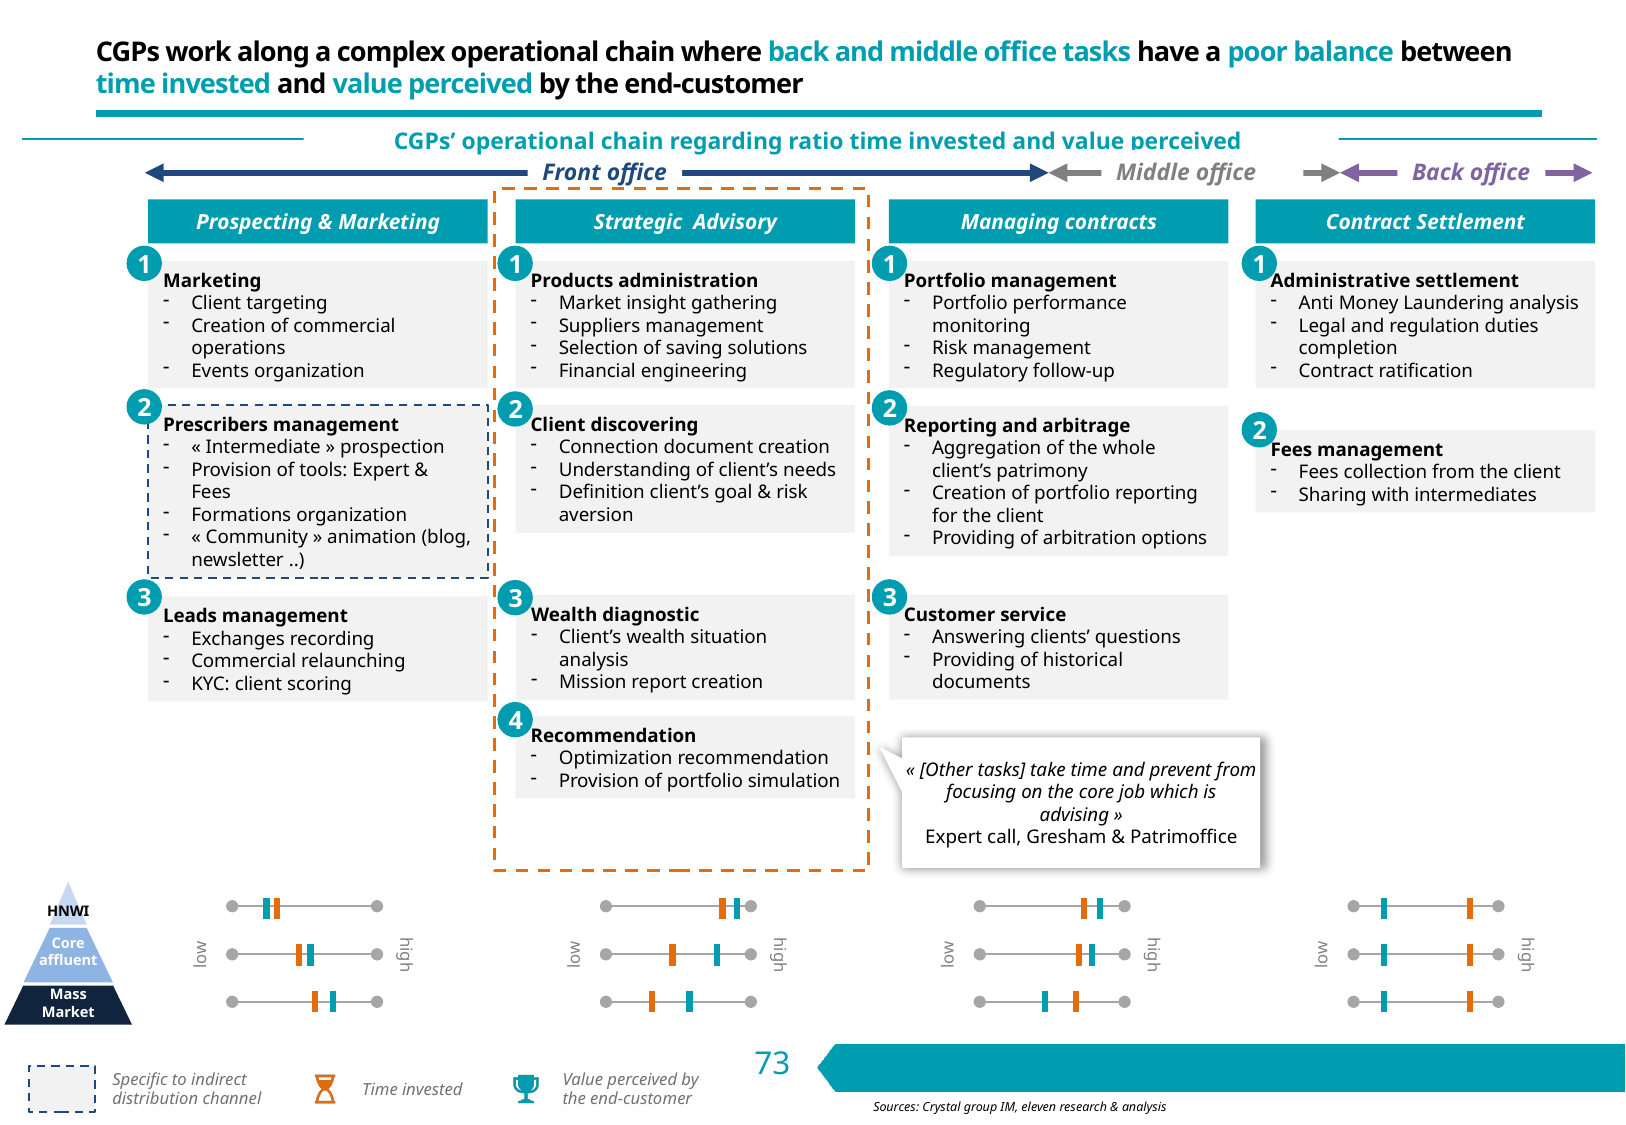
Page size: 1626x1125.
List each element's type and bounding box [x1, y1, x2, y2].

text_box [1241, 245, 1596, 389]
text_box [126, 198, 489, 703]
text_box [1135, 918, 1172, 992]
text_box [97, 1061, 325, 1116]
text_box [888, 199, 1229, 244]
text_box [871, 390, 1229, 556]
text_box [979, 943, 1125, 967]
text_box [1353, 990, 1499, 1013]
text_box [1241, 412, 1596, 513]
text_box [347, 1071, 492, 1106]
picture [509, 1072, 543, 1106]
title [95, 19, 1542, 114]
text_box [22, 119, 1597, 871]
text_box [1303, 922, 1341, 988]
text_box [4, 881, 132, 1028]
picture [810, 1044, 1625, 1115]
text_box [547, 1061, 733, 1116]
text_box [181, 897, 425, 1013]
text_box [1353, 897, 1499, 920]
text_box [880, 738, 1260, 868]
text_box [28, 1066, 96, 1112]
text_box [1353, 943, 1499, 967]
text_box [929, 922, 967, 988]
text_box [1255, 199, 1596, 244]
picture [308, 1072, 343, 1106]
text_box [979, 897, 1125, 920]
text_box [871, 579, 1229, 700]
text_box [871, 245, 1229, 389]
text_box [1509, 918, 1546, 992]
text_box [979, 990, 1125, 1013]
text_box [555, 897, 799, 1013]
text_box [858, 1091, 1292, 1119]
